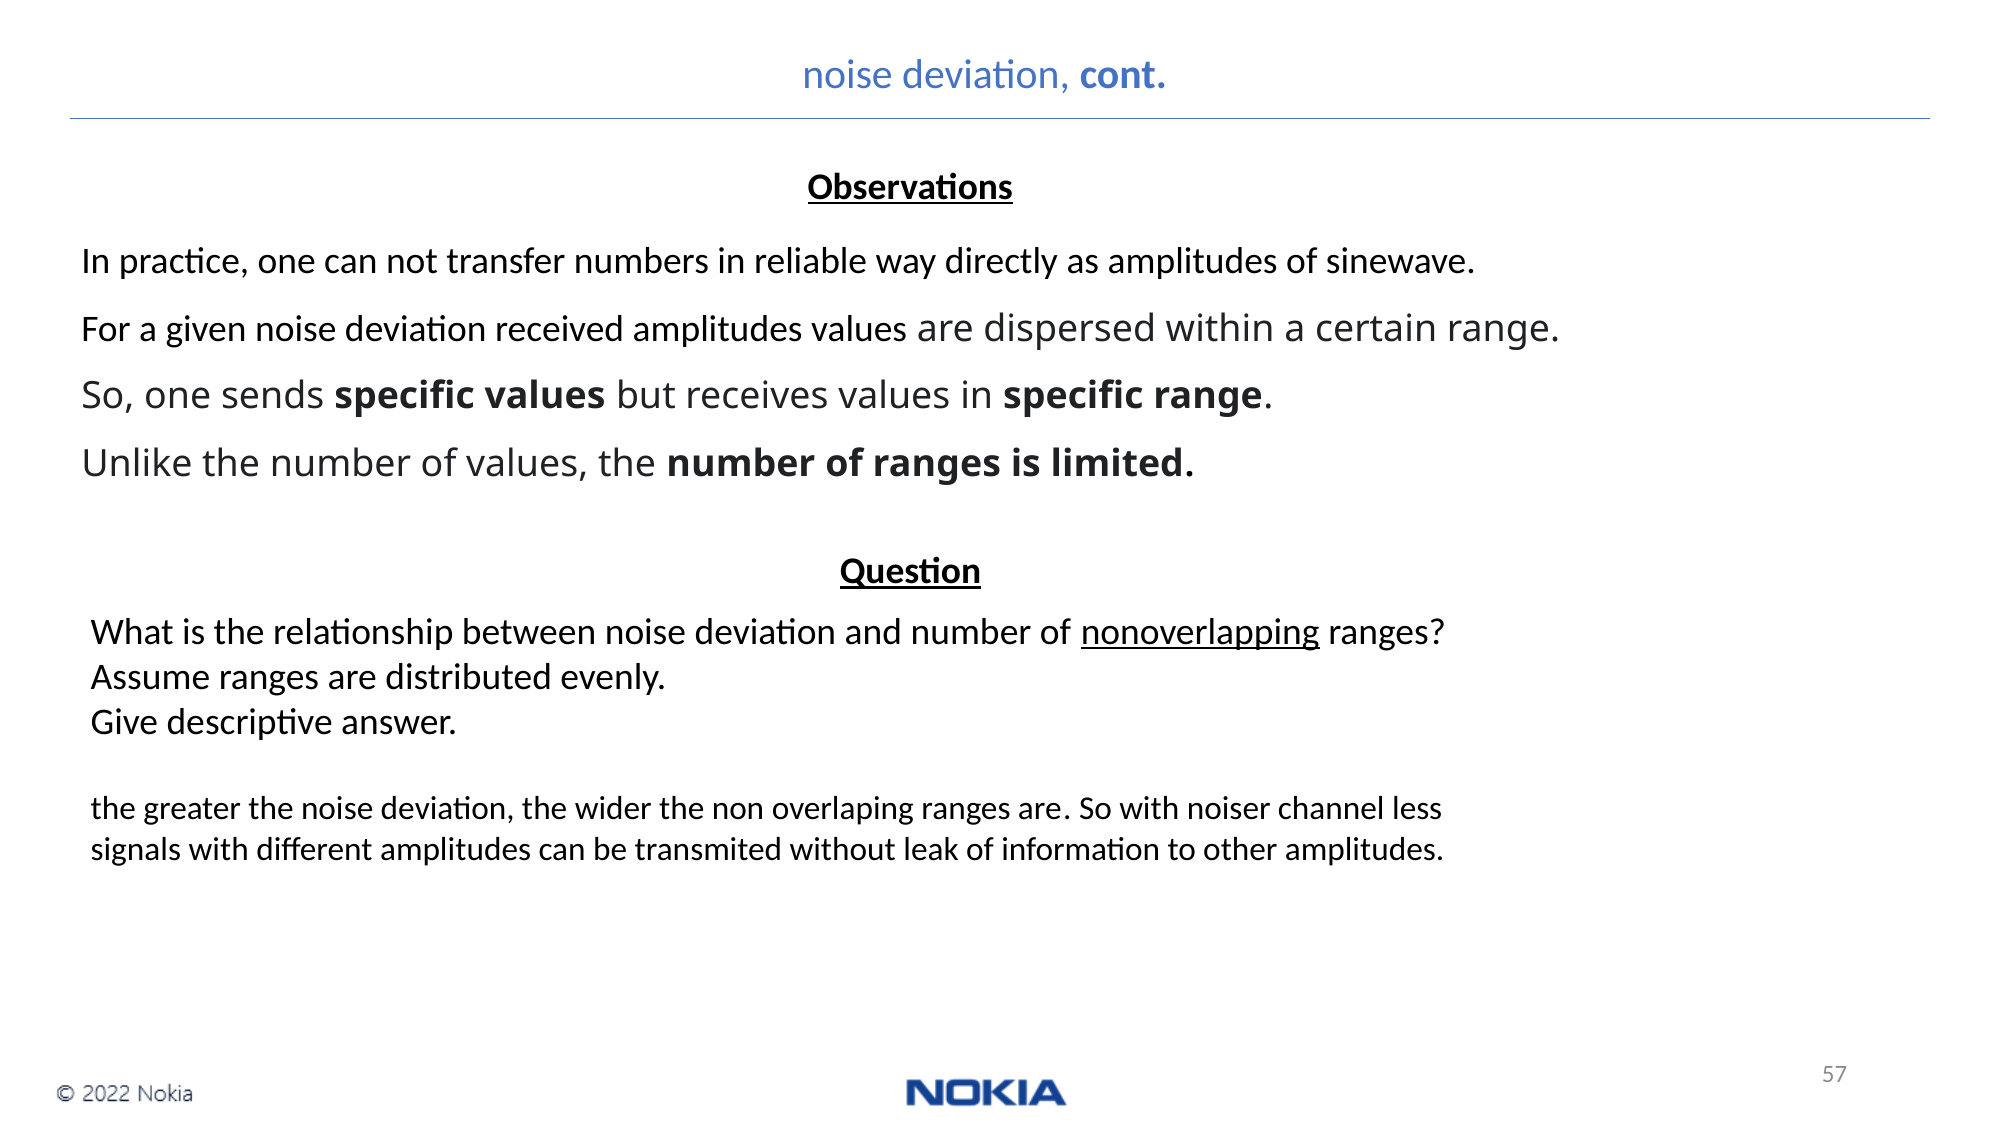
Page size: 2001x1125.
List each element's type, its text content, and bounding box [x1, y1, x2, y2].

text_box In practice, one can not transfer numbers in reliable way directly as amplitudes of sinewave. For a given noise deviation received amplitudes values are dispersed within a certain range. So, one sends specific values but receives values in specific range. Unlike the number of values, the number of ranges is limited. [66, 206, 1700, 491]
text_box Observations [781, 154, 1039, 206]
text_box Question [781, 538, 1039, 599]
slide_number 57 [1412, 1042, 1863, 1103]
text_box noise deviation, cont. [55, 35, 1915, 104]
text_box What is the relationship between noise deviation and number of nonoverlapping ranges? Assume ranges are distributed evenly. Give descriptive answer. the greater the noise deviation, the wider the non overlaping ranges are. So with noiser channel less signals with different amplitudes can be transmited without leak of information to other amplitudes. [75, 599, 1528, 874]
picture [36, 1066, 1167, 1111]
